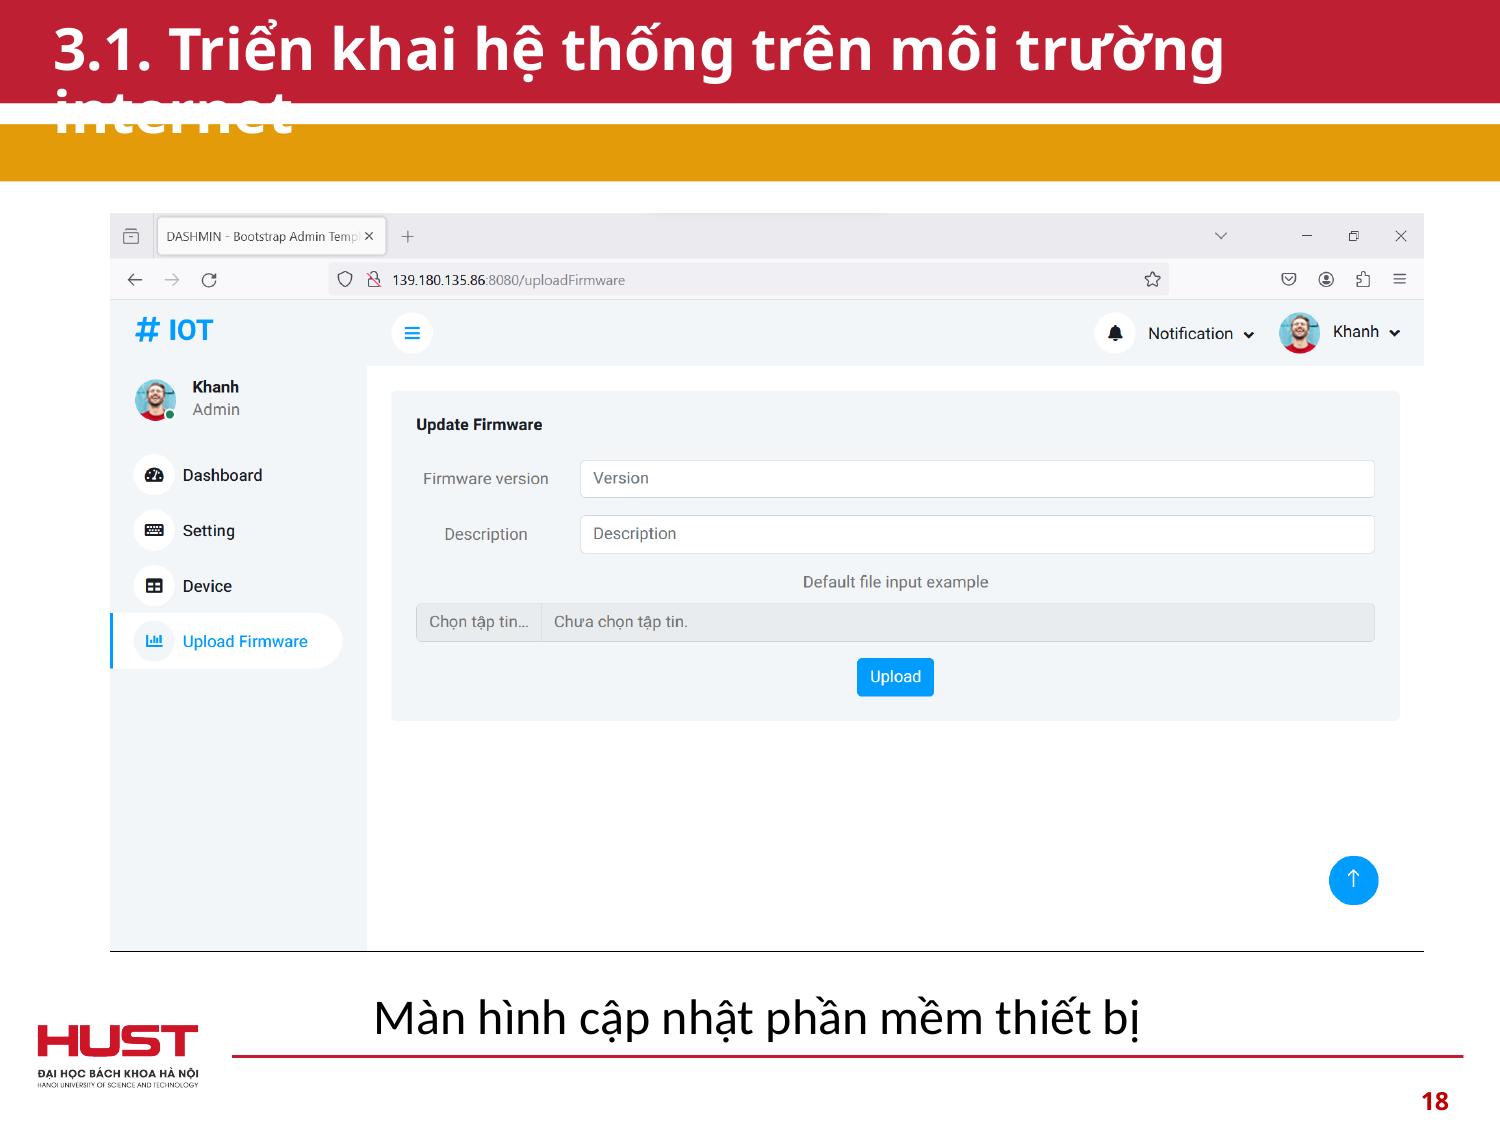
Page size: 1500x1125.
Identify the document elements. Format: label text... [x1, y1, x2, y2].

slide_number 18 [1126, 1078, 1464, 1125]
text_box Màn hình cập nhật phần mềm thiết bị [358, 976, 1462, 1052]
title 3.1. Triển khai hệ thống trên môi trường internet [38, 12, 1462, 87]
picture [0, 0, 1500, 1125]
